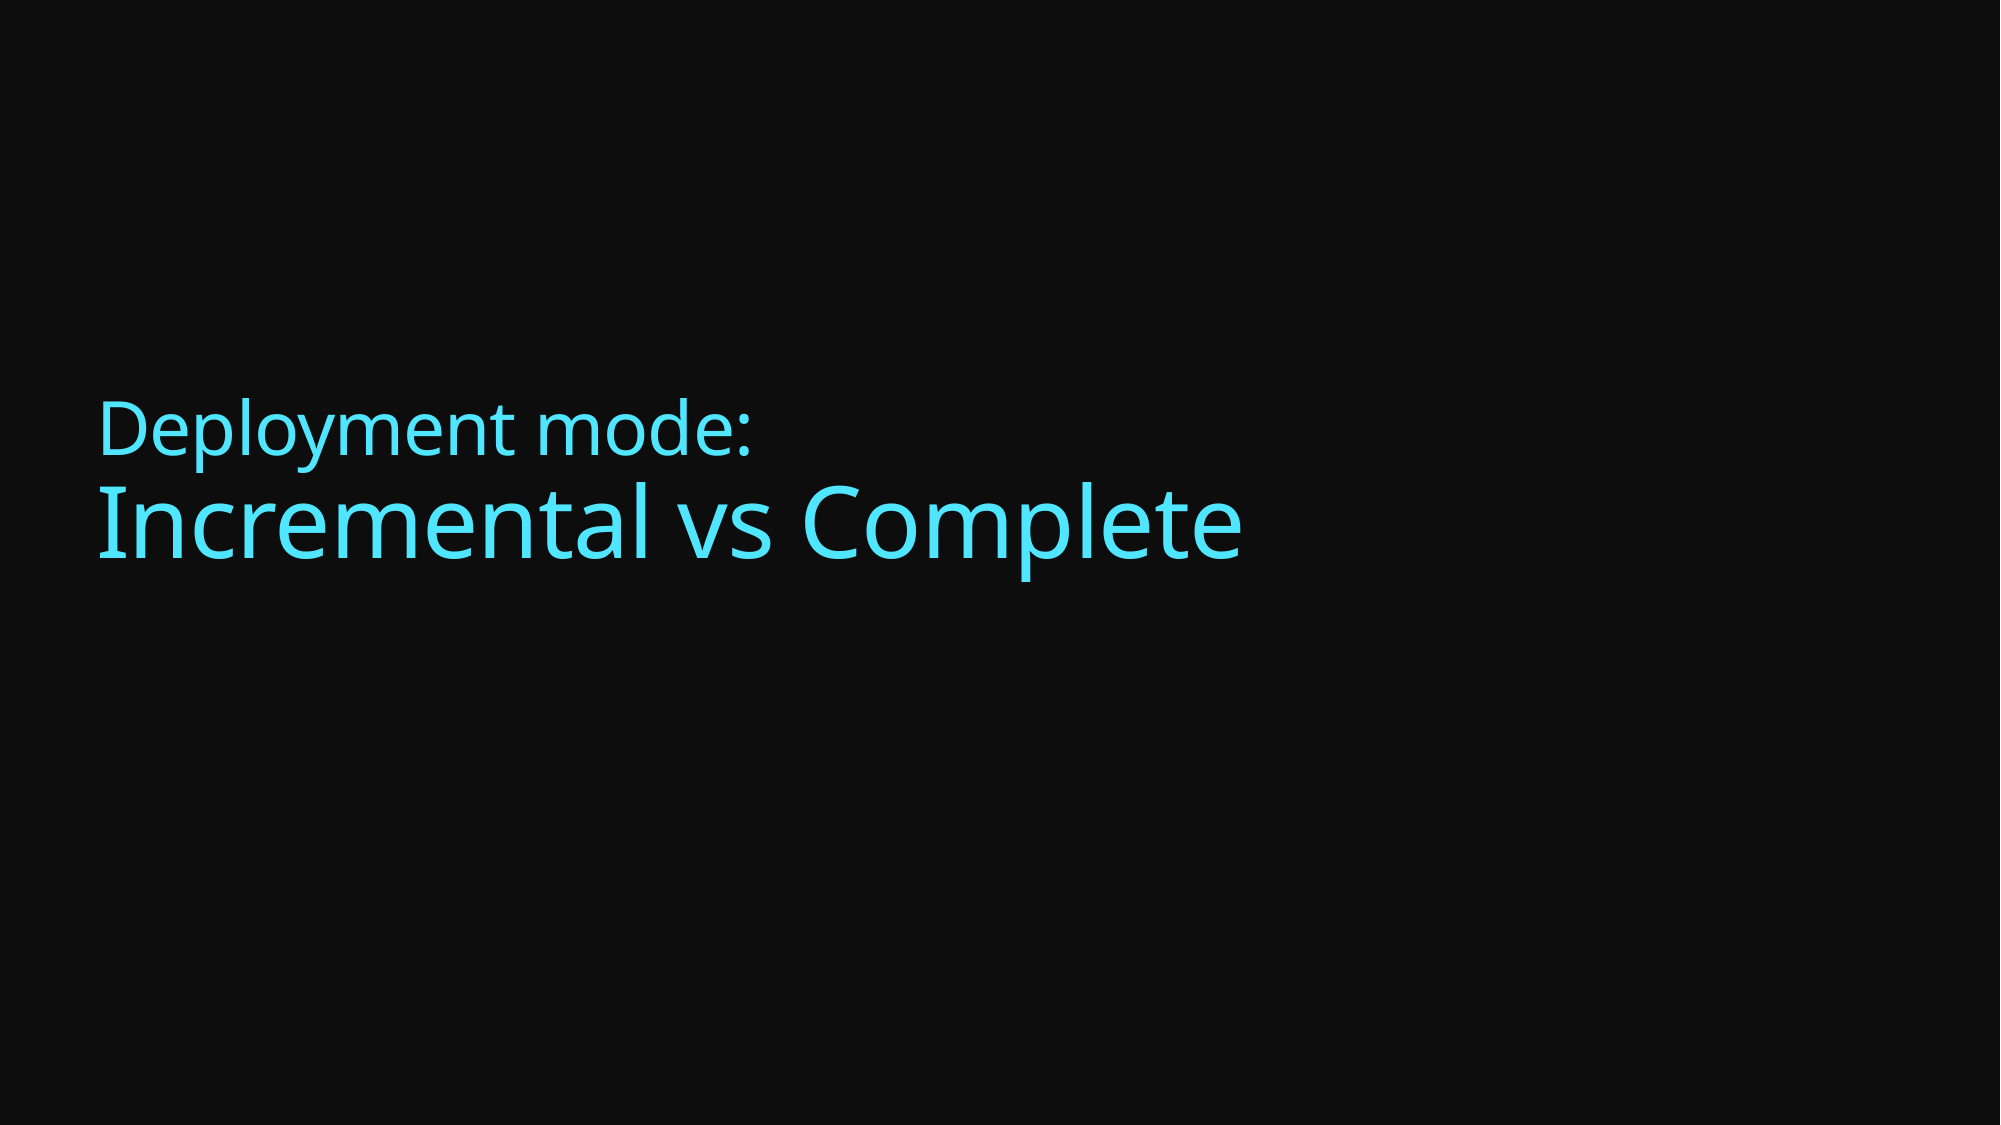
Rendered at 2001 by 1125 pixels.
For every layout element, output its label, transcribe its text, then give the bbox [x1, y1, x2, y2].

title Deployment mode: Incremental vs Complete [96, 388, 1596, 580]
